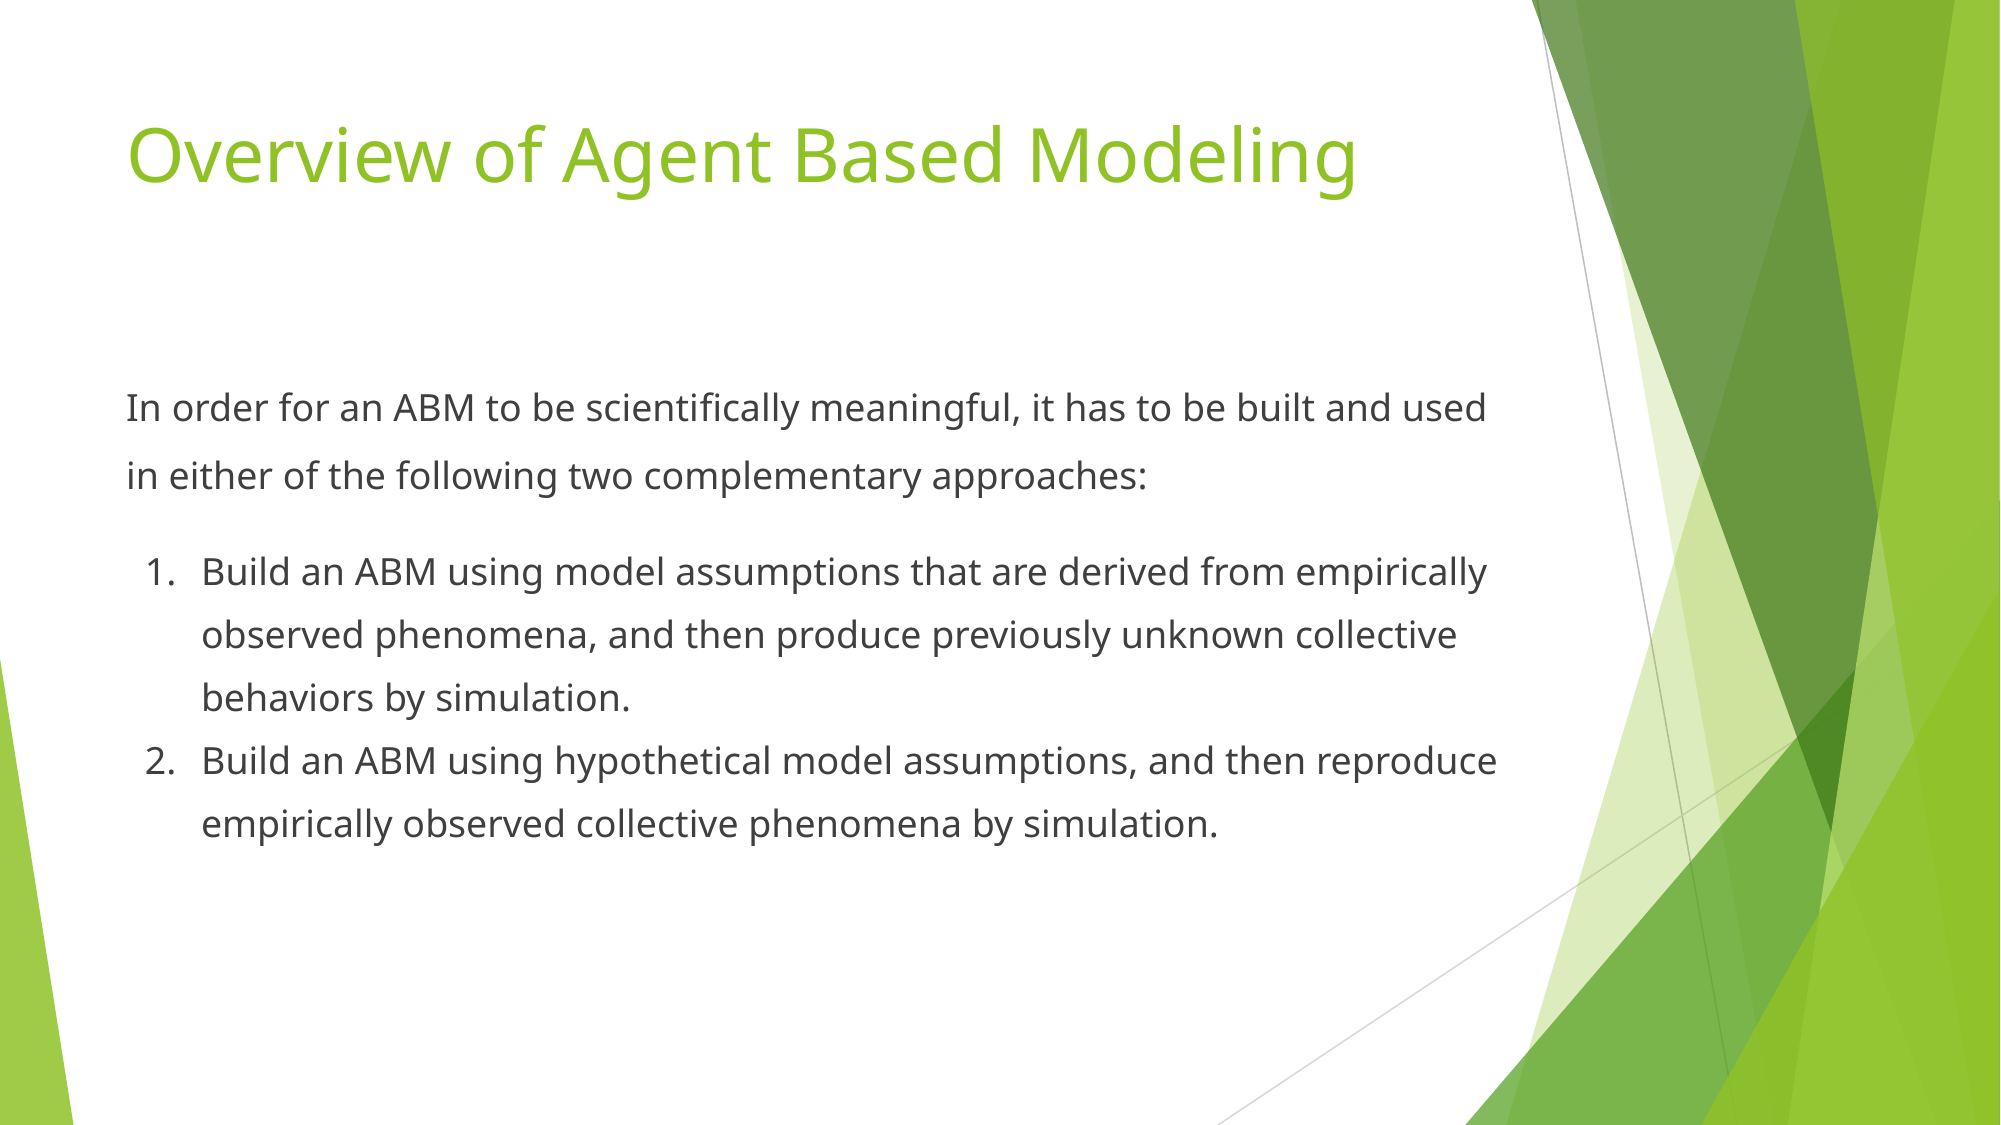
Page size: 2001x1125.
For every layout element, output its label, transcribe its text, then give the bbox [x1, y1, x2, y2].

title Overview of Agent Based Modeling [111, 99, 1522, 317]
list In order for an ABM to be scientiﬁcally meaningful, it has to be built and used in either of the following two complementary approaches: Build an ABM using model assumptions that are derived from empirically observed phenomena, and then produce previously unknown collective behaviors by simulation. Build an ABM using hypothetical model assumptions, and then reproduce empirically observed collective phenomena by simulation. [111, 354, 1522, 992]
